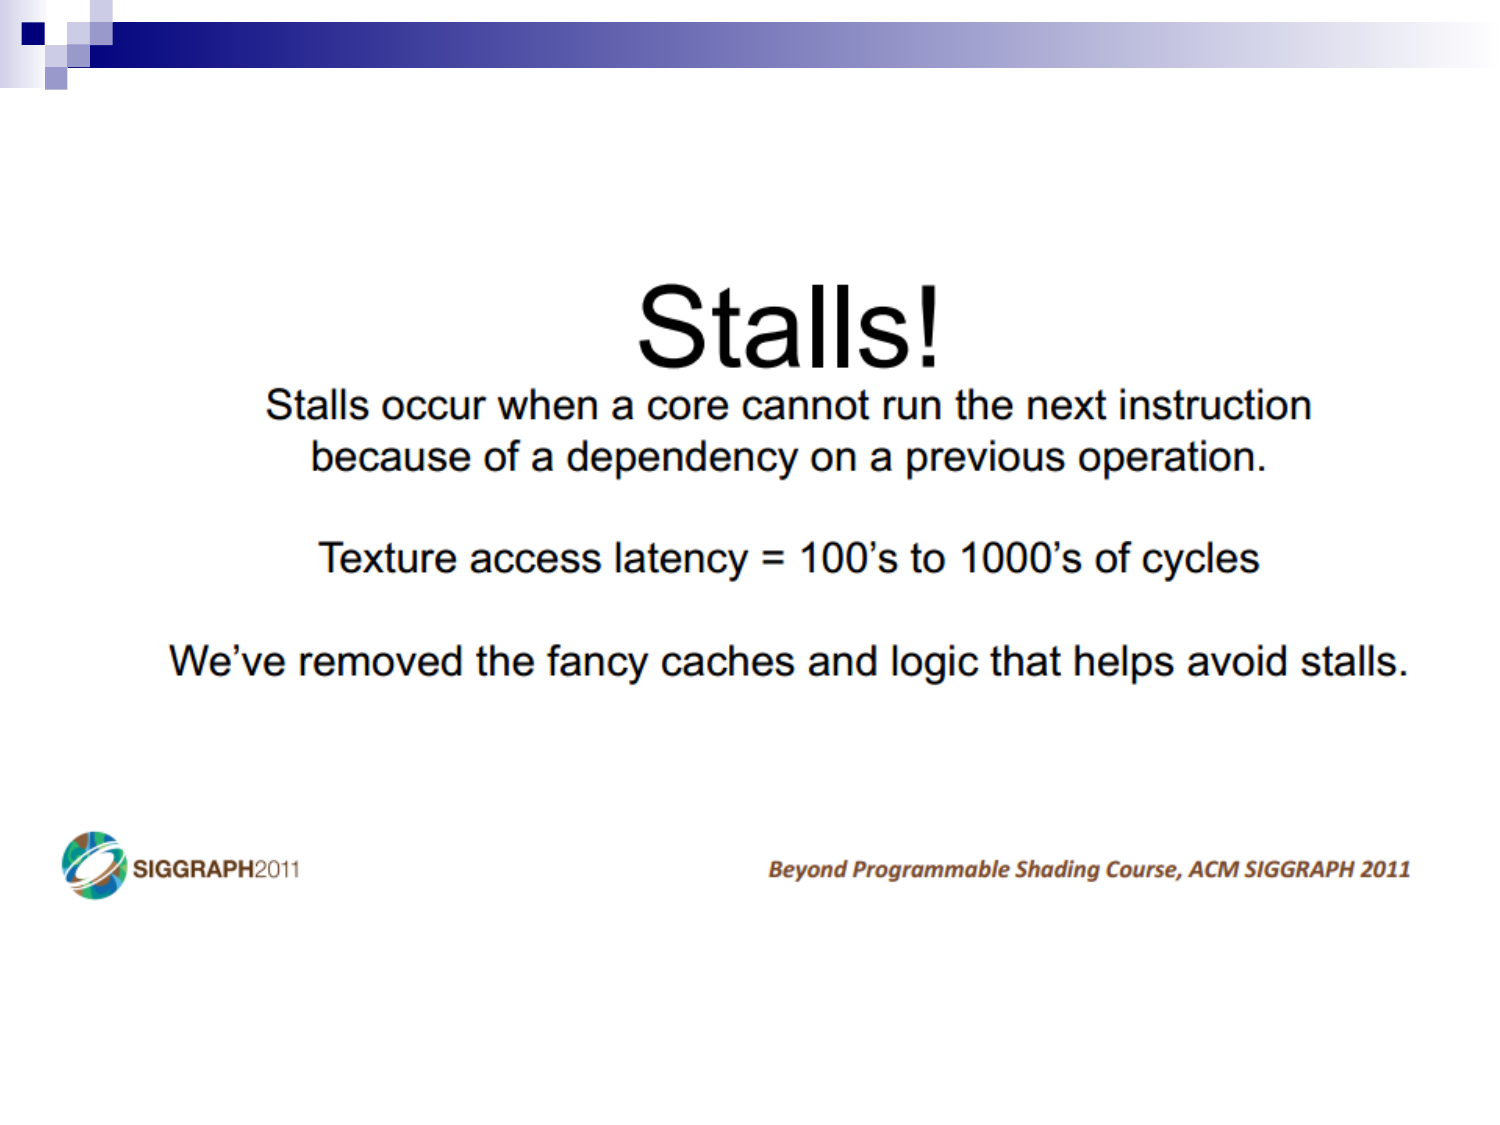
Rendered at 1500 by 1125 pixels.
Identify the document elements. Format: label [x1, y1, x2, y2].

picture [56, 220, 1444, 905]
